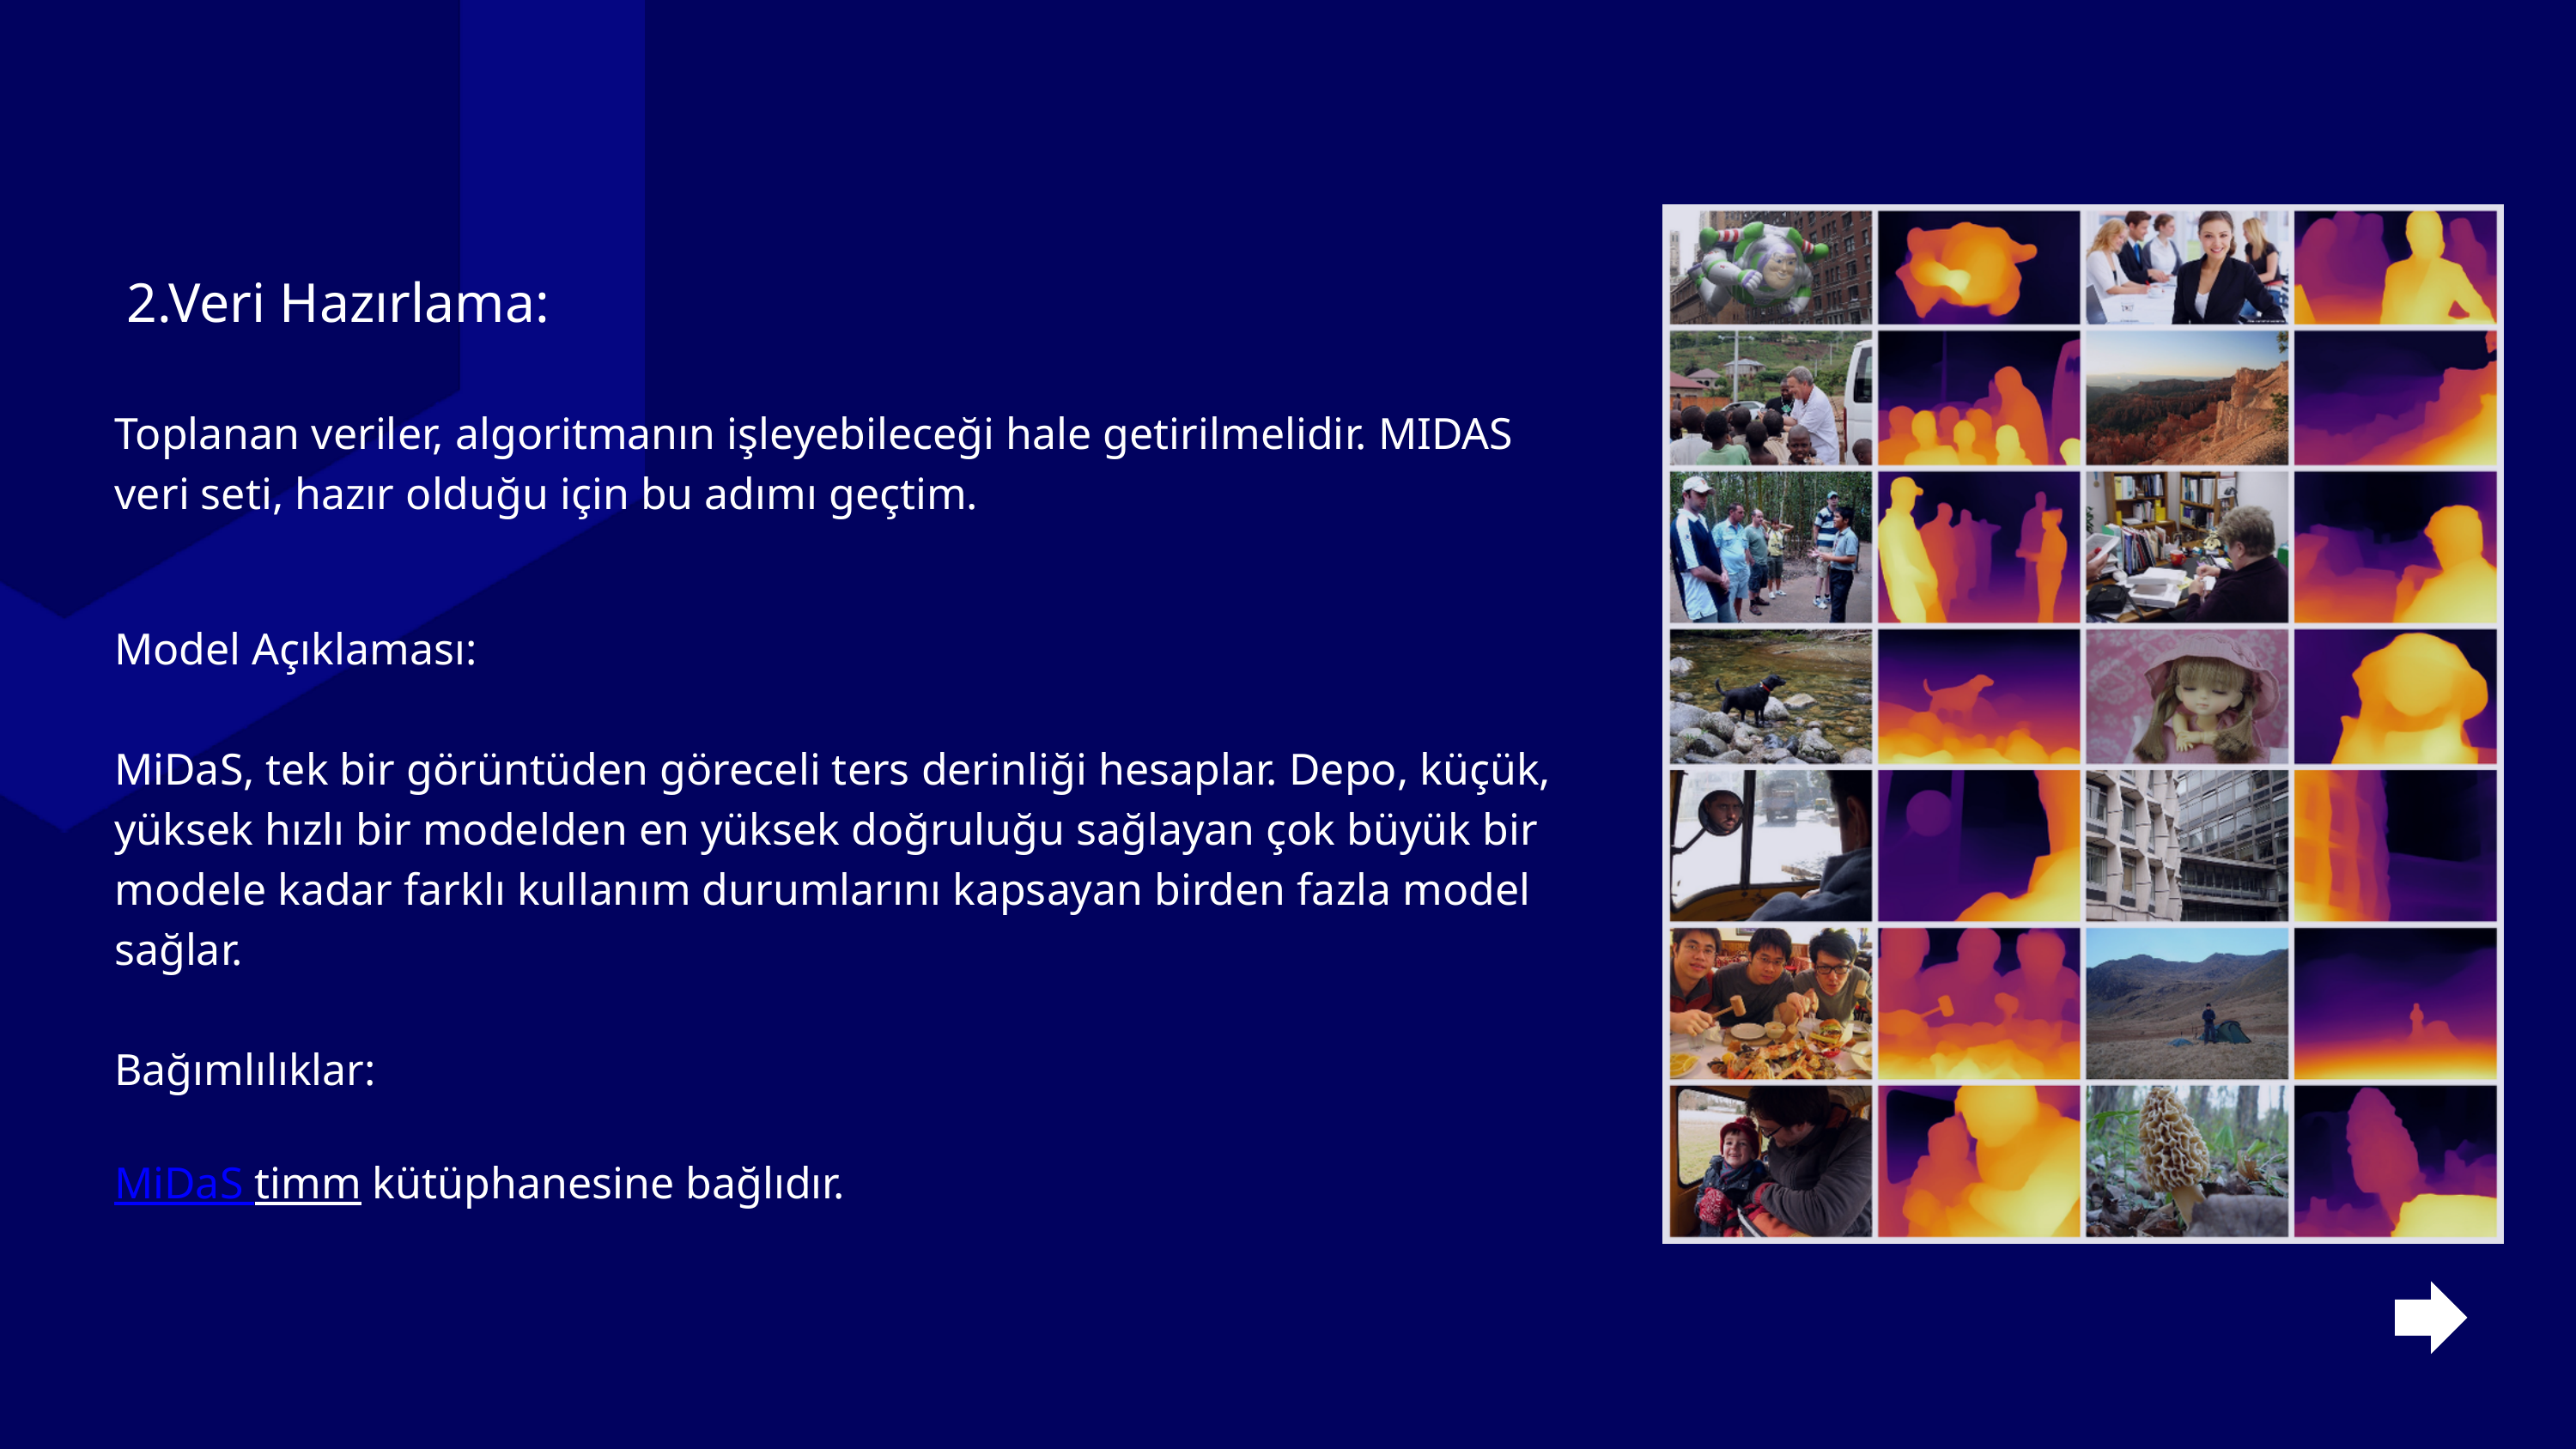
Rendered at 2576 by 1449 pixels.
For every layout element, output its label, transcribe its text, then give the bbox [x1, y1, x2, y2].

text_box Model Açıklaması: MiDaS, tek bir görüntüden göreceli ters derinliği hesaplar. Depo, küçük, yüksek hızlı bir modelden en yüksek doğruluğu sağlayan çok büyük bir modele kadar farklı kullanım durumlarını kapsayan birden fazla model sağlar. Bağımlılıklar: MiDaS timm kütüphanesine bağlıdır. [114, 613, 1663, 1275]
text_box Toplanan veriler, algoritmanın işleyebileceği hale getirilmelidir. MIDAS veri seti, hazır olduğu için bu adımı geçtim. [649, 397, 1577, 518]
picture [0, 0, 645, 833]
picture [1662, 204, 2504, 1244]
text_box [2394, 1281, 2468, 1355]
